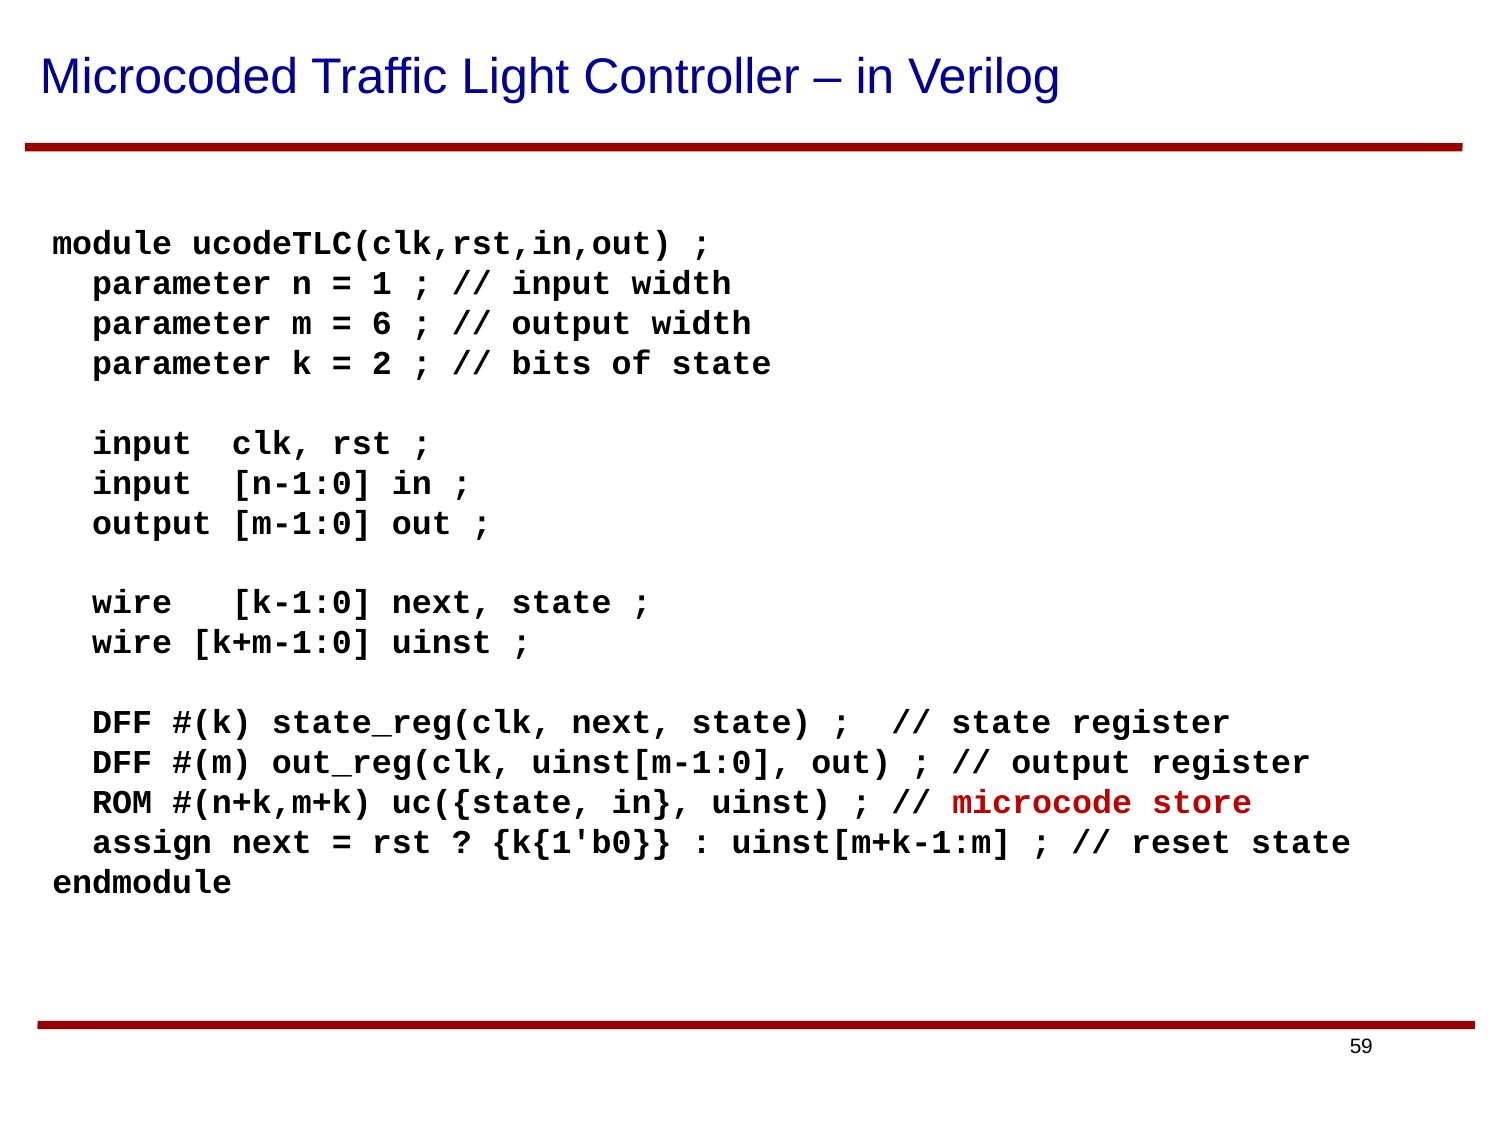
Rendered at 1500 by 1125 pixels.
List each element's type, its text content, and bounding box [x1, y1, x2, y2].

title Microcoded Traffic Light Controller – in Verilog [24, 0, 1500, 147]
text_box module ucodeTLC(clk,rst,in,out) ; parameter n = 1 ; // input width parameter m = 6 ; // output width parameter k = 2 ; // bits of state input clk, rst ; input [n-1:0] in ; output [m-1:0] out ; wire [k-1:0] next, state ; wire [k+m-1:0] uinst ; DFF #(k) state_reg(clk, next, state) ; // state register DFF #(m) out_reg(clk, uinst[m-1:0], out) ; // output register ROM #(n+k,m+k) uc({state, in}, uinst) ; // microcode store assign next = rst ? {k{1'b0}} : uinst[m+k-1:m] ; // reset state endmodule [37, 214, 1475, 908]
